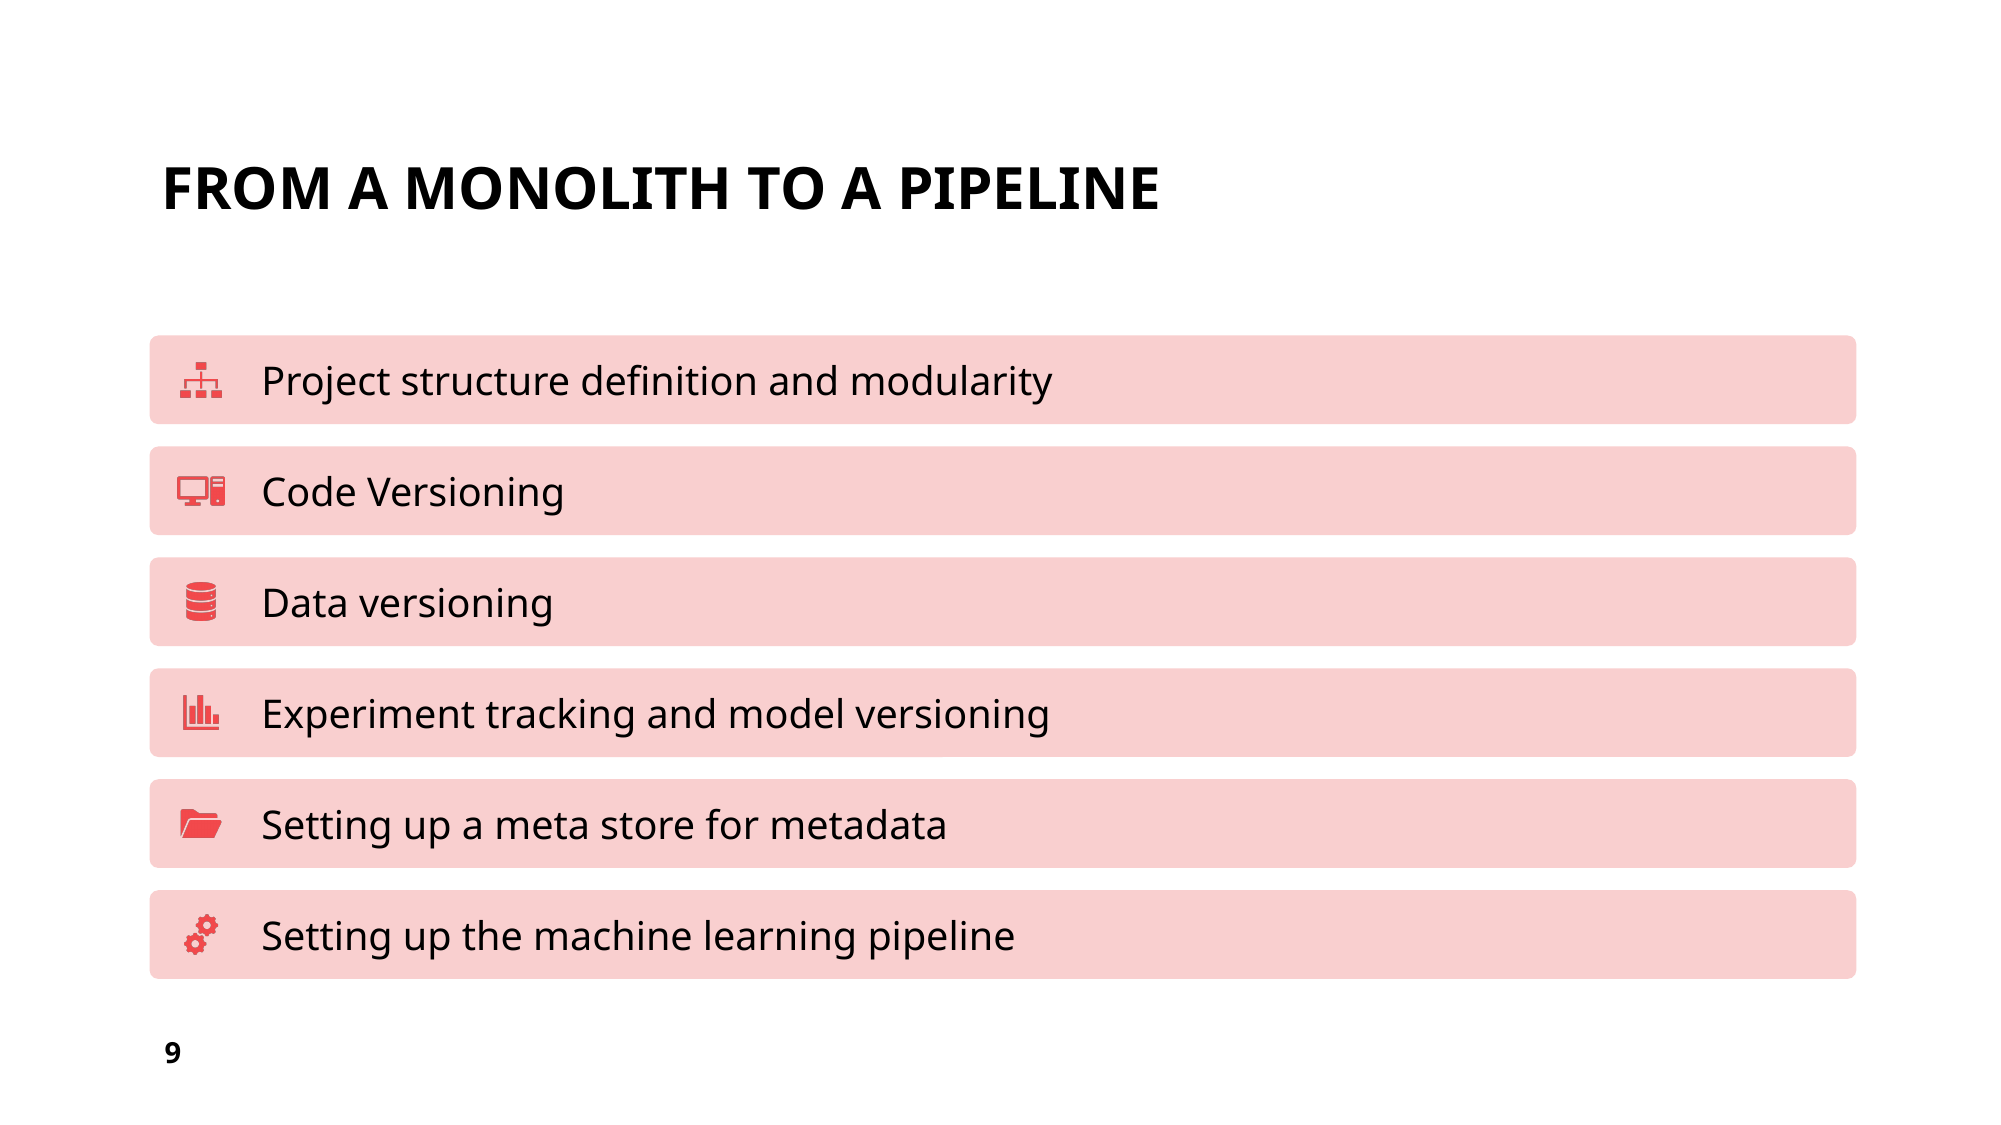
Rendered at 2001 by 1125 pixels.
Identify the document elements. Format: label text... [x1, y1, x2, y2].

slide_number 9 [149, 1024, 588, 1085]
text_box From a Monolith to a Pipeline [146, 11, 1854, 230]
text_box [149, 335, 1857, 980]
